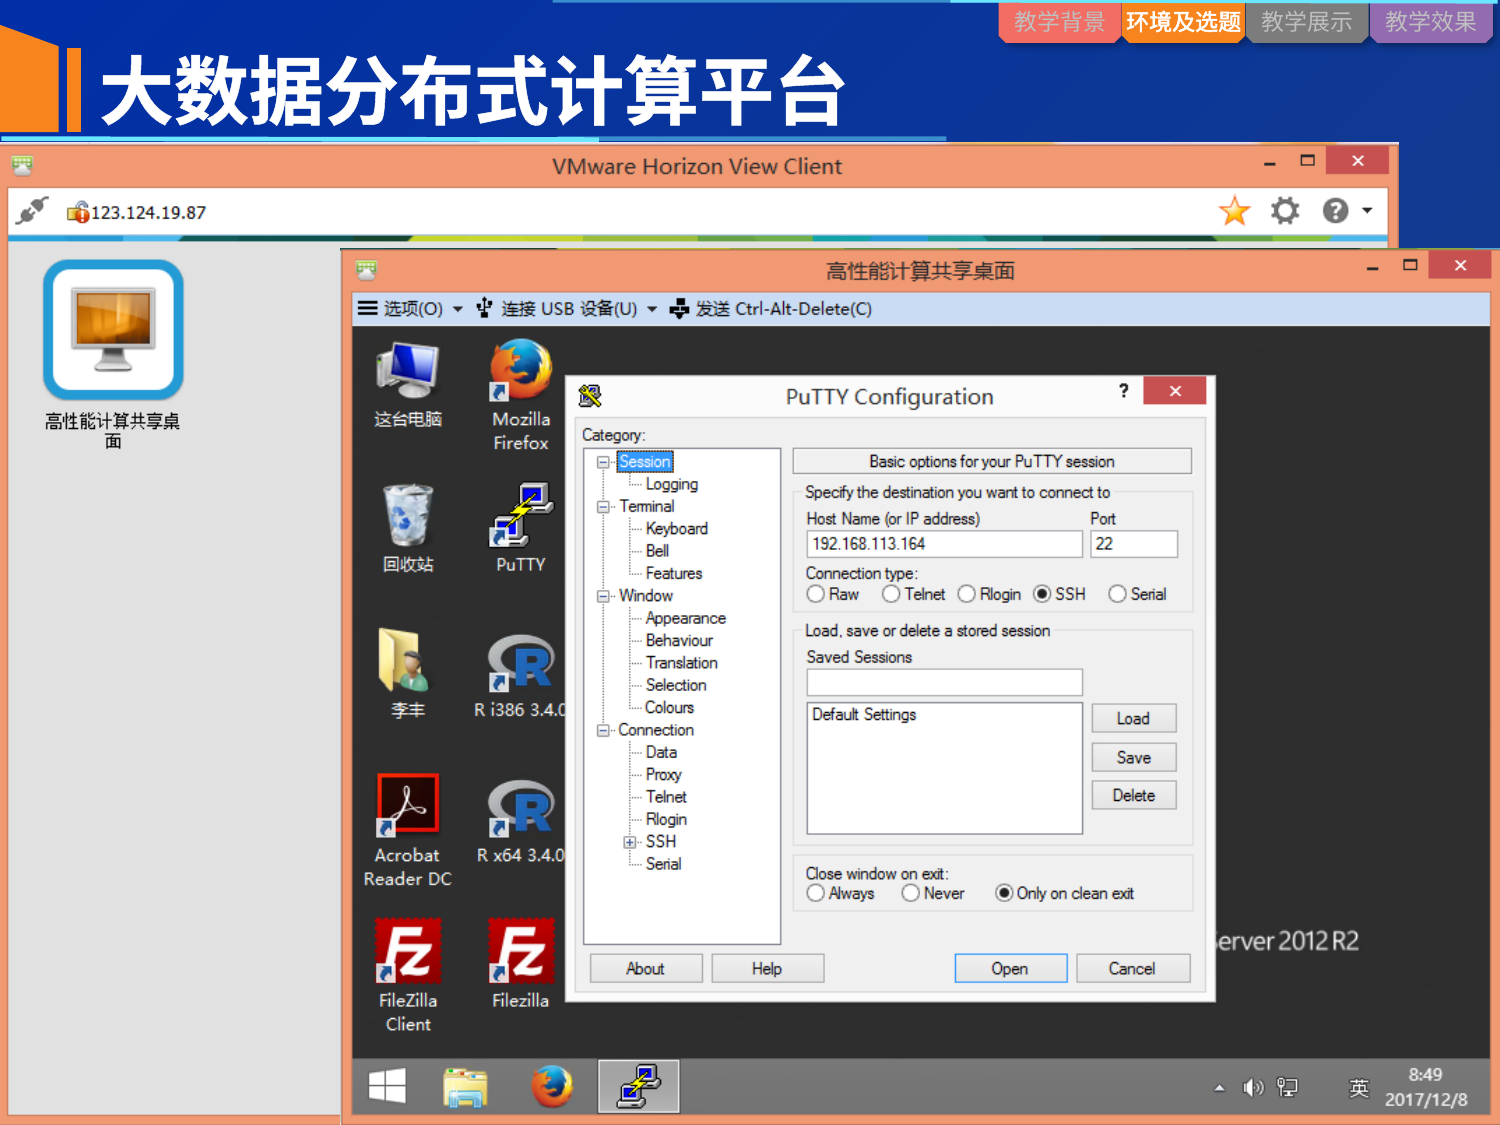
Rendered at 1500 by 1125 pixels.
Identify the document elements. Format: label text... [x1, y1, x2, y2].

picture [0, 142, 1500, 1125]
text_box 大数据分布式计算平台 [84, 36, 943, 142]
